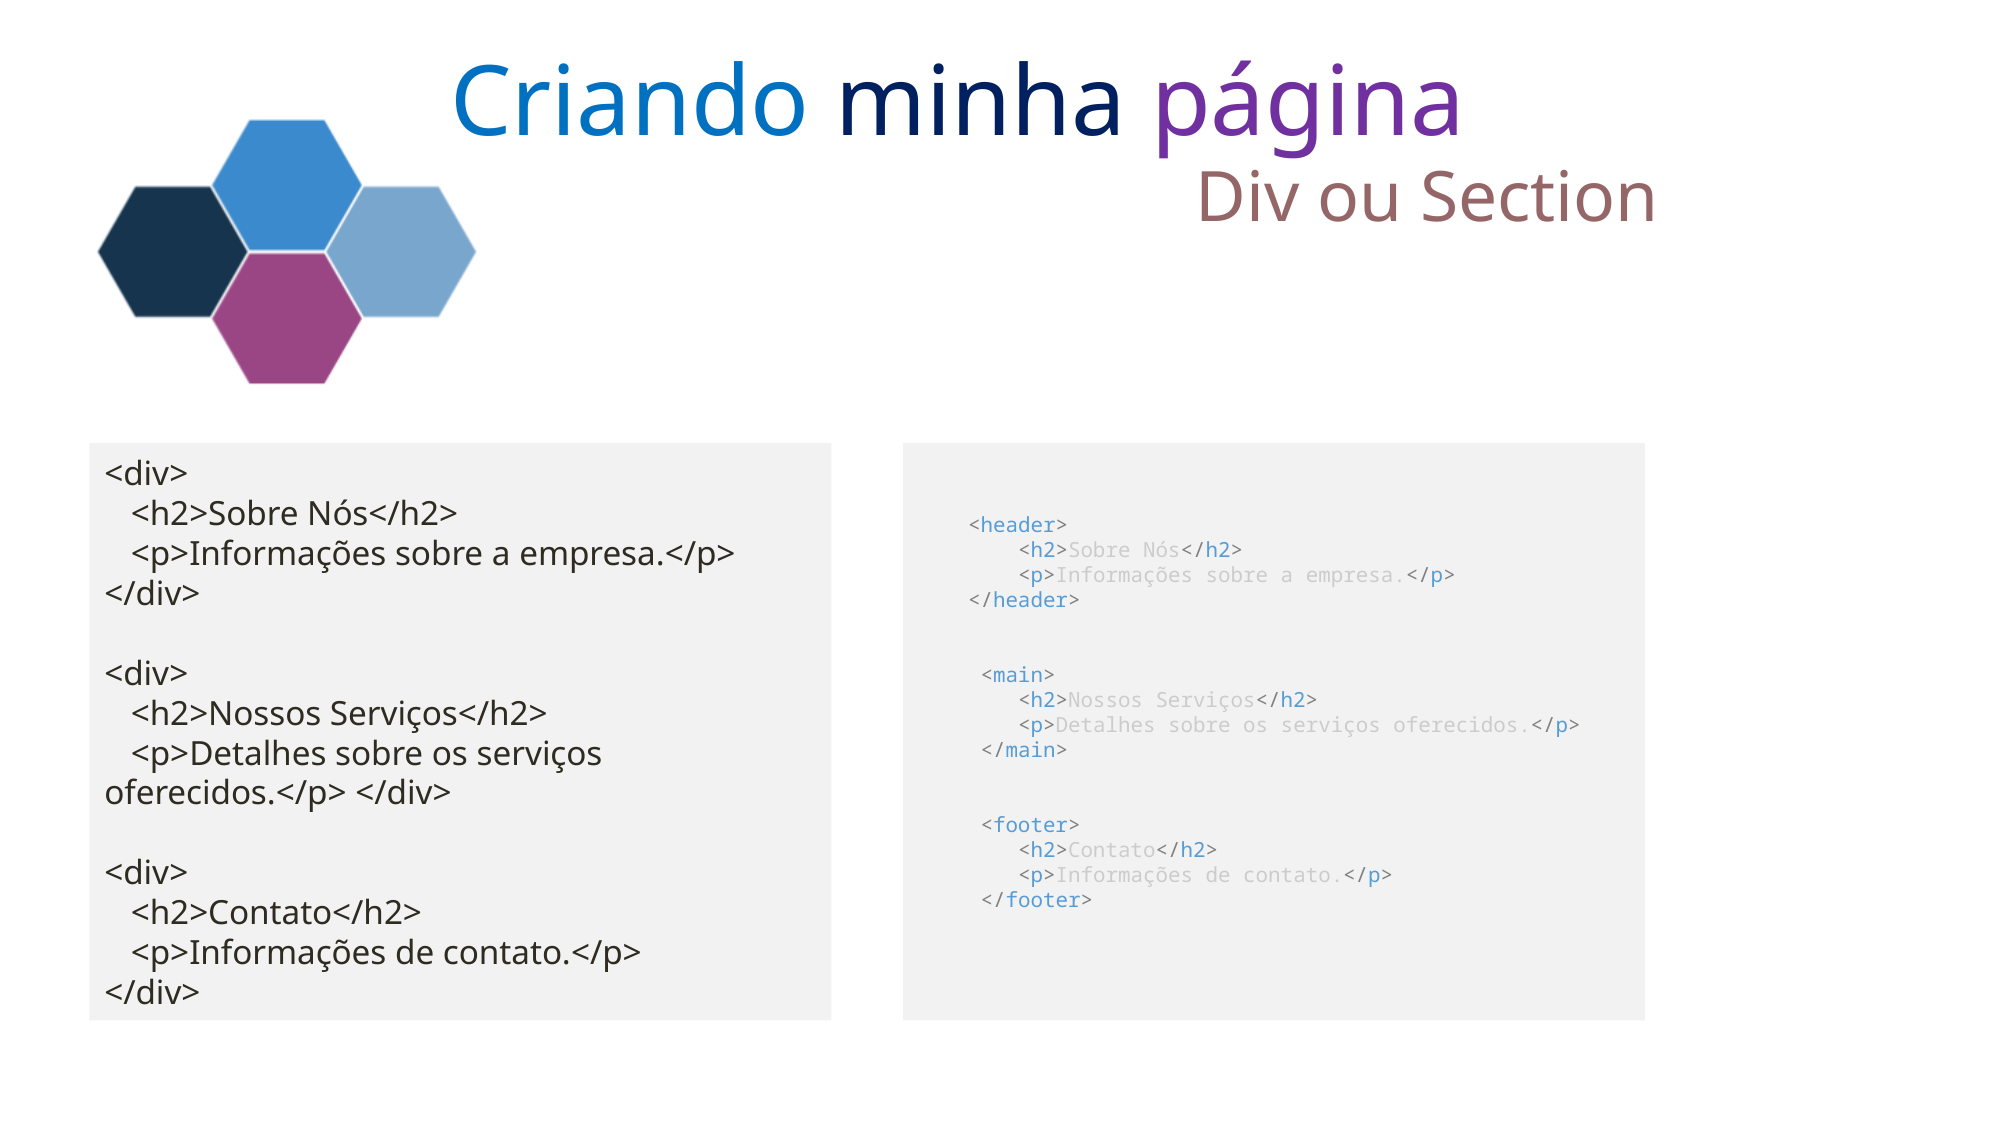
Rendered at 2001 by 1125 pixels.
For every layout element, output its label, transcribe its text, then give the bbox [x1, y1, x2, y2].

text_box Div ou Section [1057, 156, 1797, 236]
picture [88, 96, 489, 403]
text_box Criando minha página [0, 19, 1944, 156]
text_box <div> <h2>Sobre Nós</h2> <p>Informações sobre a empresa.</p> </div> <div> <h2>Nossos Serviços</h2> <p>Detalhes sobre os serviços oferecidos.</p> </div> <div> <h2>Contato</h2> <p>Informações de contato.</p> </div> [88, 442, 833, 1022]
text_box <header> <h2>Sobre Nós</h2> <p>Informações sobre a empresa.</p> </header> <main> <h2>Nossos Serviços</h2> <p>Detalhes sobre os serviços oferecidos.</p> </main> <footer> <h2>Contato</h2> <p>Informações de contato.</p> </footer> [902, 442, 1646, 1022]
